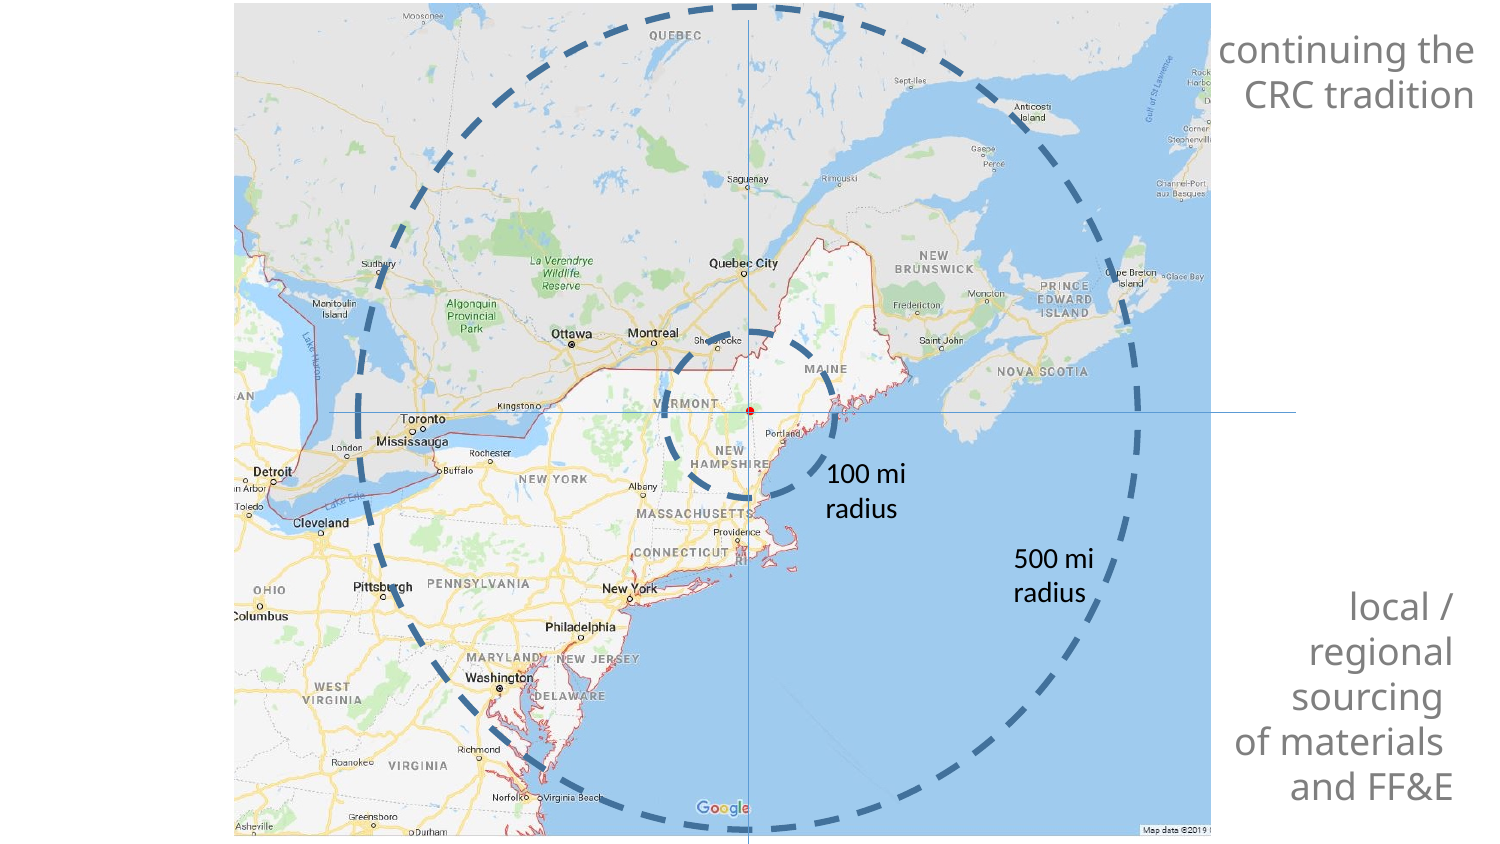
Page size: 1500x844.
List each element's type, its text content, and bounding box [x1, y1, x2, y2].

picture [749, 413, 1211, 841]
picture [234, 3, 1211, 841]
text_box continuing the CRC tradition [1216, 20, 1487, 168]
text_box local / regional sourcing of materials and FF&E [1216, 577, 1466, 816]
